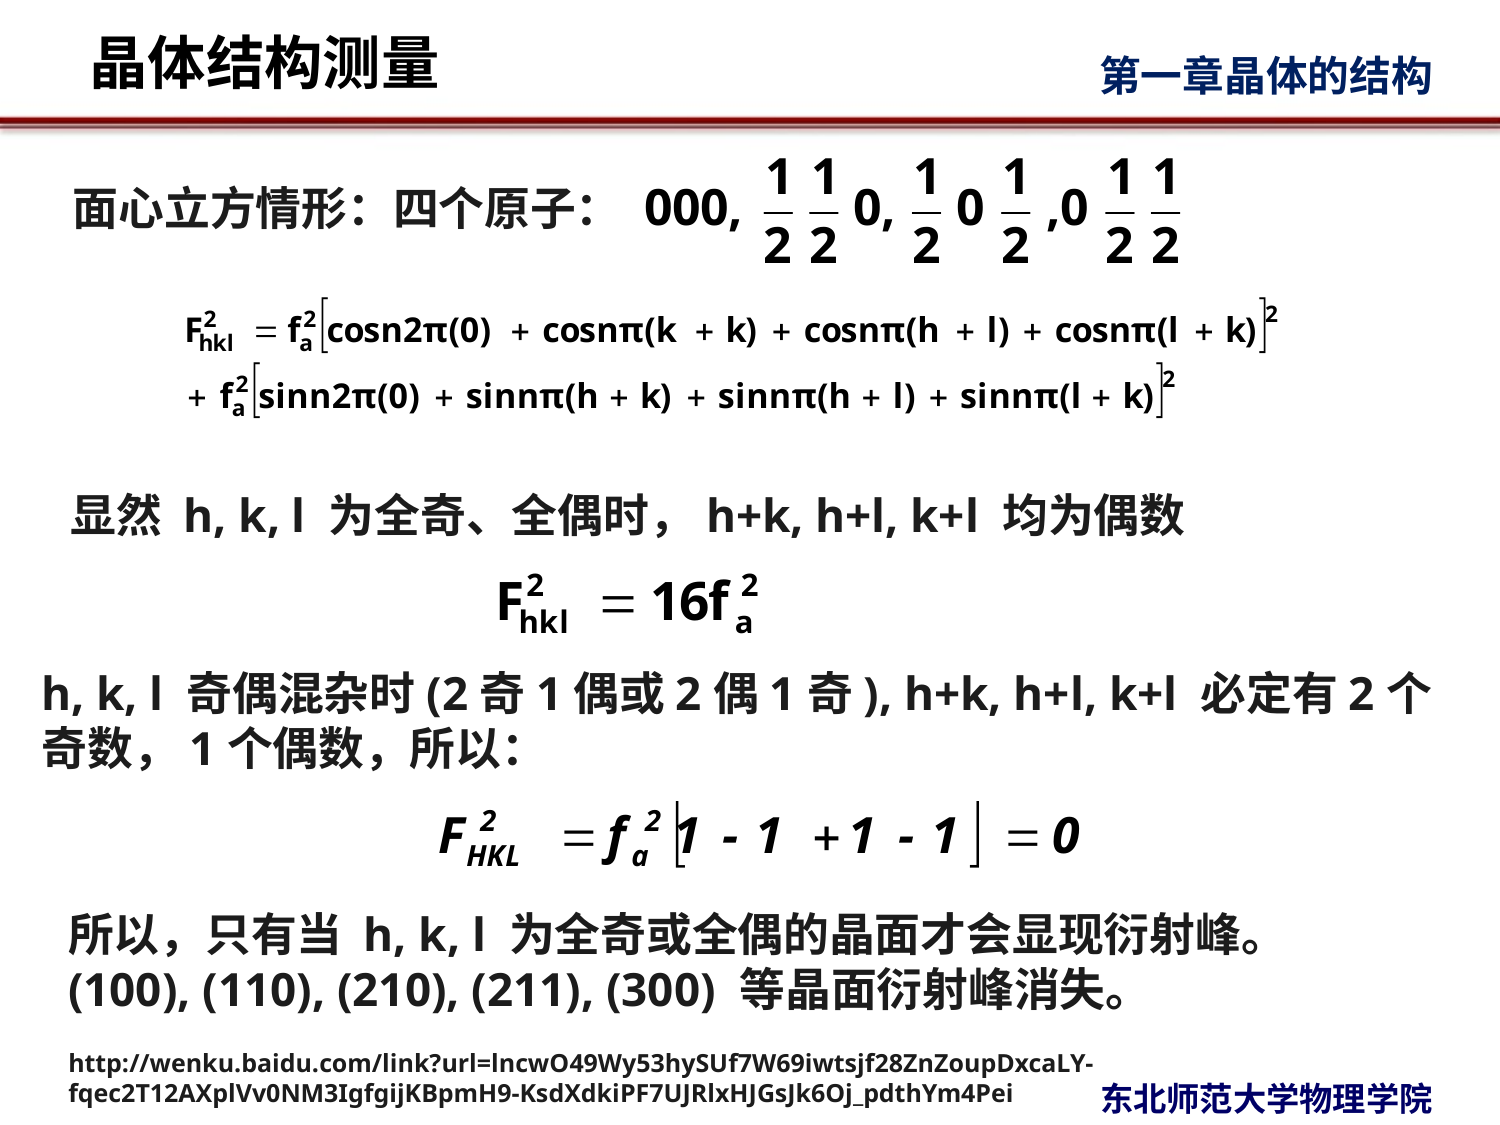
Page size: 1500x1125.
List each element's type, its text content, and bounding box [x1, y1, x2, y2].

text_box 所以，只有当 h, k, l 为全奇或全偶的晶面才会显现衍射峰。 (100), (110), (210), (211), (300) 等晶面衍射峰消失。 [53, 898, 1302, 1024]
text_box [491, 558, 771, 648]
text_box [179, 292, 1288, 426]
text_box 面心立方情形：四个原子： [58, 172, 636, 243]
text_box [439, 801, 1094, 873]
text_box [641, 146, 1186, 270]
text_box h, k, l 奇偶混杂时(2奇1偶或2偶1奇), h+k, h+l, k+l 必定有2个 奇数，1个偶数，所以： [26, 656, 1447, 782]
text_box 显然 h, k, l 为全奇、全偶时，h+k, h+l, k+l 均为偶数 [56, 479, 1201, 550]
text_box http://wenku.baidu.com/link?url=lncwO49Wy53hySUf7W69iwtsjf28ZnZoupDxcaLY-fqec2T12AXplVv0NM3IgfgijKBpmH9-KsdXdkiPF7UJRlxHJGsJk6Oj_pdthYm4Pei [53, 1040, 1135, 1115]
picture [0, 0, 1500, 1125]
